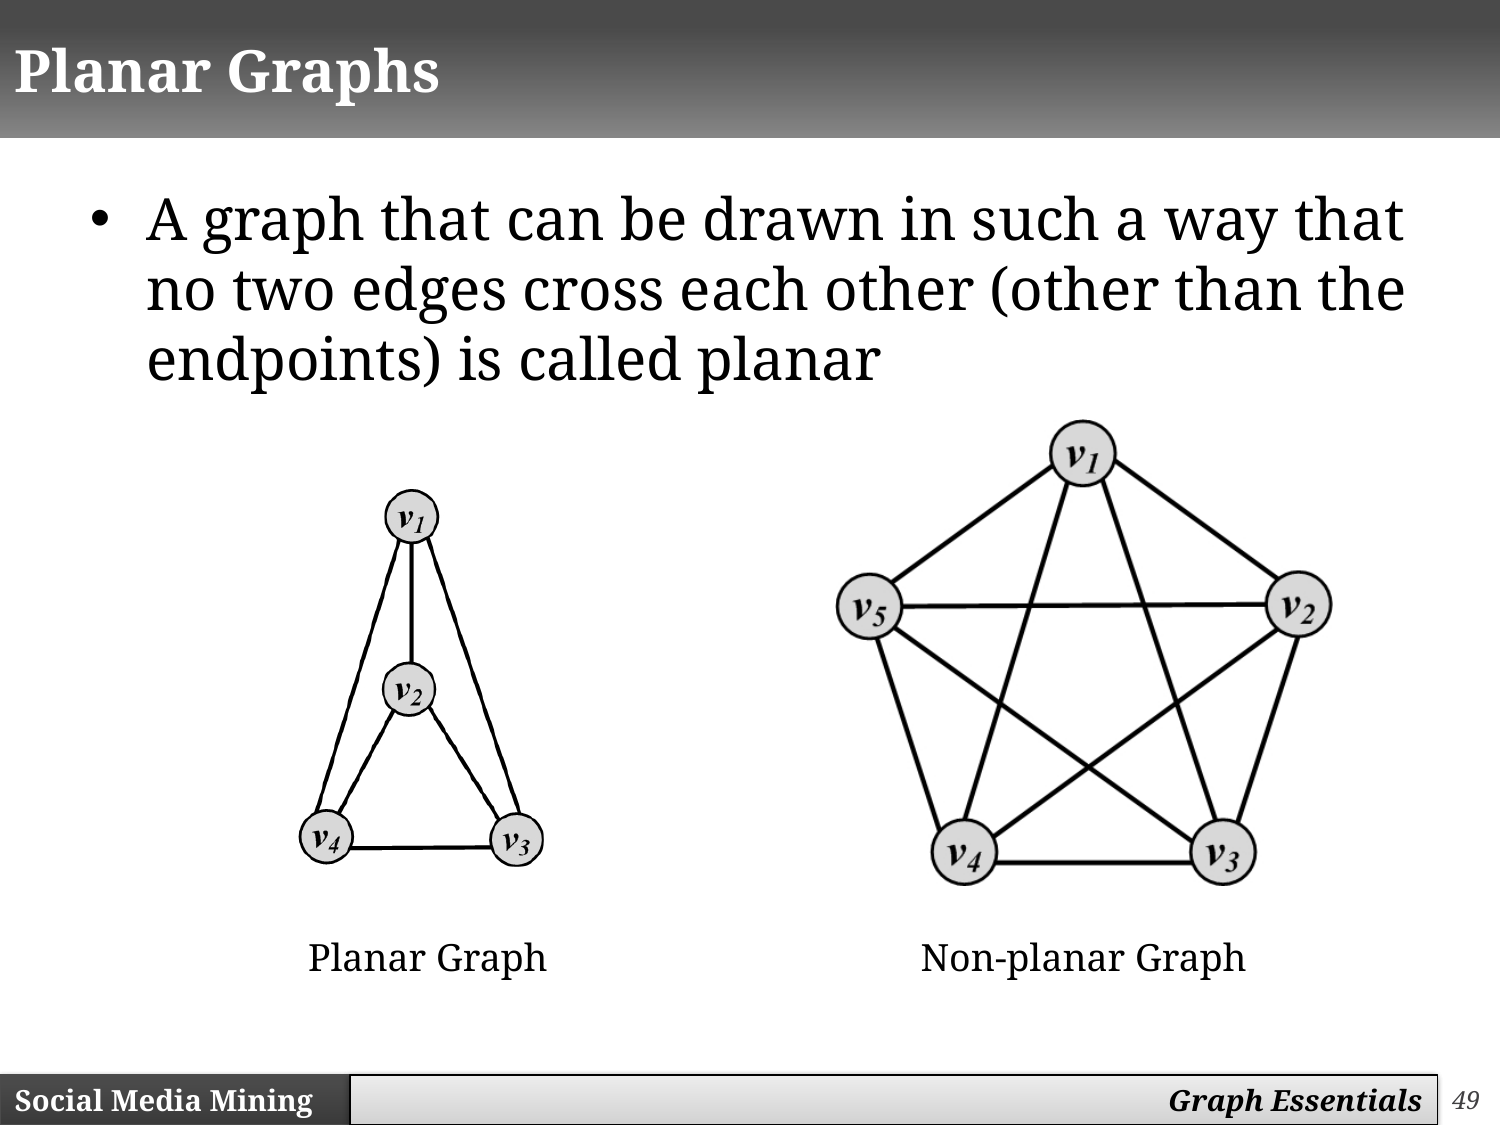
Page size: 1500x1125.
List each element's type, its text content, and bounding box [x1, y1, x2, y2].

list A graph that can be drawn in such a way that no two edges cross each other (other than the endpoints) is called planar [75, 174, 1425, 1048]
text_box Planar Graph [293, 926, 563, 987]
text_box Non-planar Graph [905, 926, 1262, 987]
title Planar Graphs [0, 0, 1500, 138]
picture [297, 488, 544, 868]
picture [835, 419, 1333, 887]
